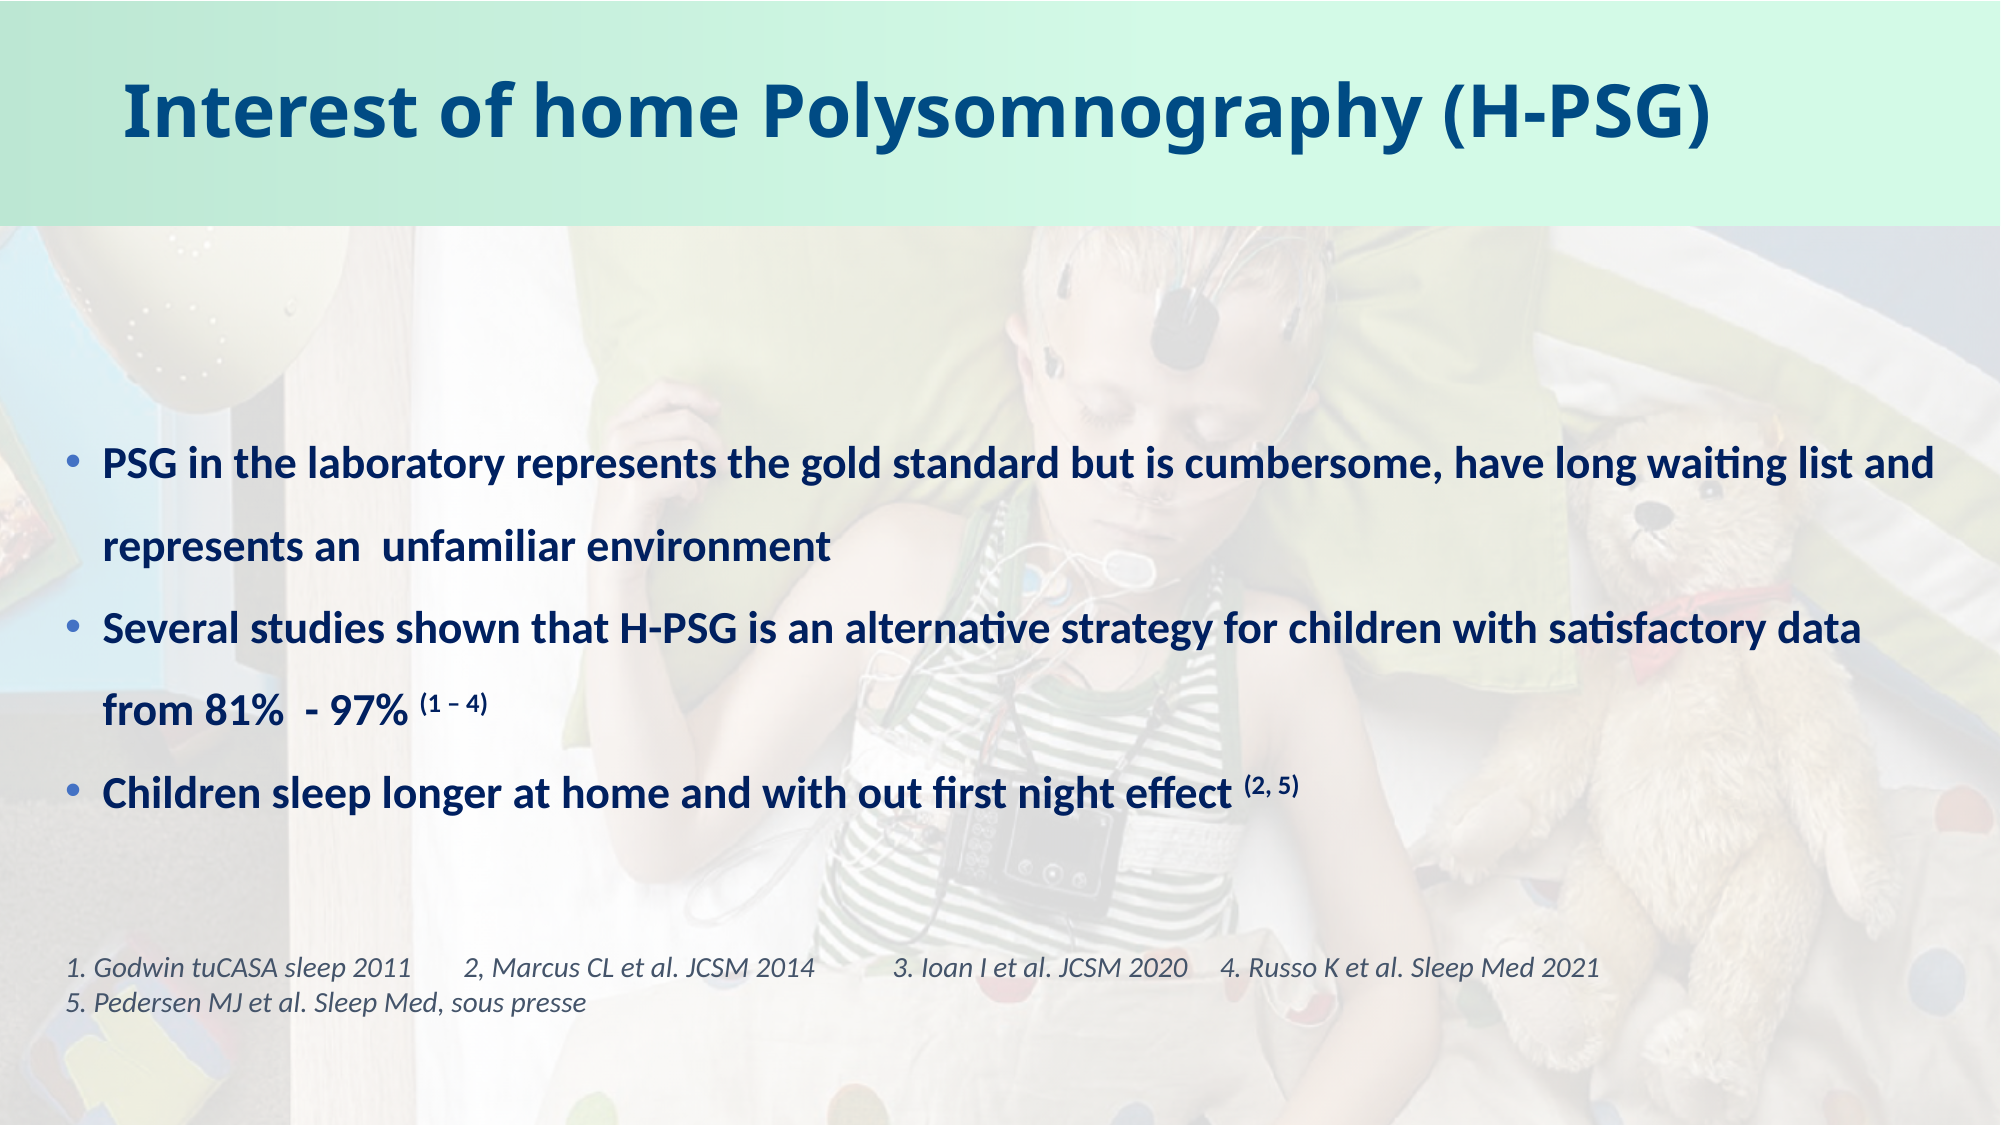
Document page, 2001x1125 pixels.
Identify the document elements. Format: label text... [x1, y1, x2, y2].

text_box [0, 226, 2000, 1125]
text_box Interest of home Polysomnography (H-PSG) [108, 28, 1733, 199]
list PSG in the laboratory represents the gold standard but is cumbersome, have long waiting list and represents an unfamiliar environment Several studies shown that H-PSG is an alternative strategy for children with satisfactory data from 81% - 97% (1 – 4) Children sleep longer at home and with out first night effect (2, 5) [50, 309, 1957, 914]
text_box 1. Godwin tuCASA sleep 2011 2, Marcus CL et al. JCSM 2014 3. Ioan I et al. JCSM 2020 4. Russo K et al. Sleep Med 2021 5. Pedersen MJ et al. Sleep Med, sous presse [49, 940, 1935, 1026]
text_box [0, 1, 2000, 226]
